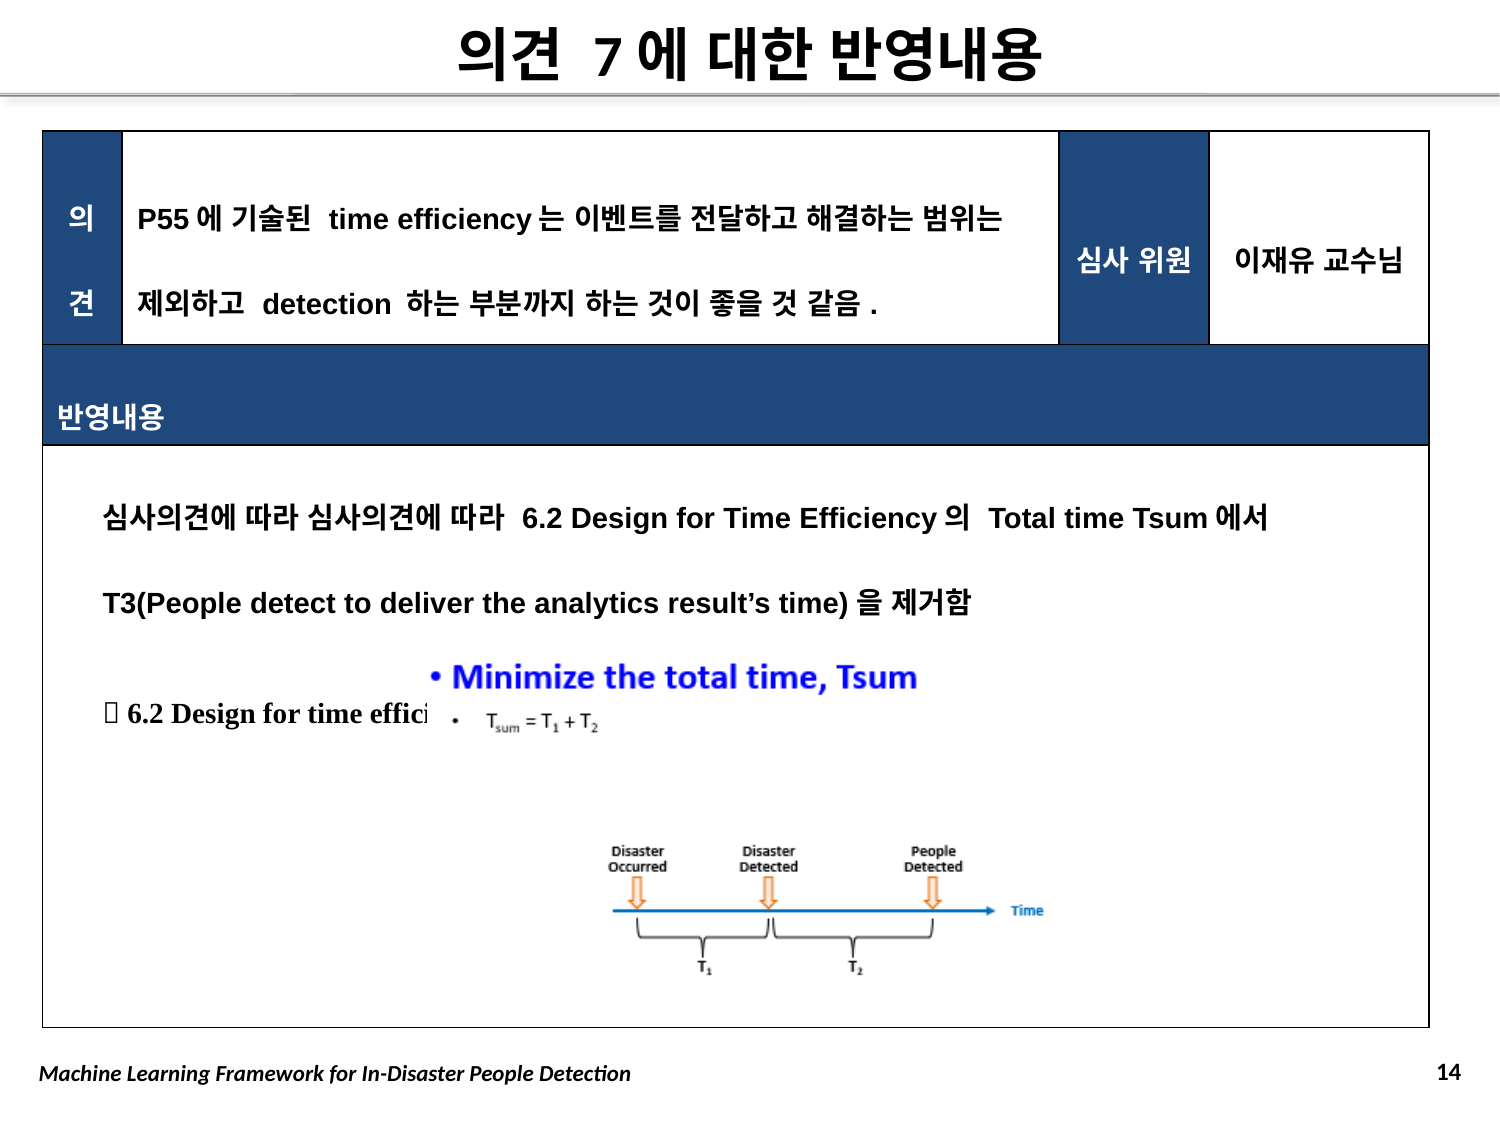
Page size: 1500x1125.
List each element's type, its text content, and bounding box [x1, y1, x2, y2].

title 의견 7에 대한 반영내용 [23, 11, 1477, 94]
picture [426, 655, 1073, 994]
slide_number 14 [1352, 1041, 1477, 1101]
table_cell 심사의견에 따라 심사의견에 따라 6.2 Design for Time Efficiency의 Total time Tsum에서 T3(People detect to deliver the analytics result’s time)을 제거함  6.2 Design for time efficiency: T3 제거 [43, 446, 1428, 1027]
table_header 의견 [43, 132, 121, 344]
table_header P55에 기술된 time efficiency는 이벤트를 전달하고 해결하는 범위는 제외하고 detection 하는 부분까지 하는 것이 좋을 것 같음. [123, 132, 1058, 344]
footer Machine Learning Framework for In-Disaster People Detection [23, 1042, 1353, 1102]
table_header 이재유 교수님 [1210, 132, 1428, 344]
table_cell 반영내용 [43, 345, 1428, 444]
table_header 심사 위원 [1060, 132, 1208, 344]
